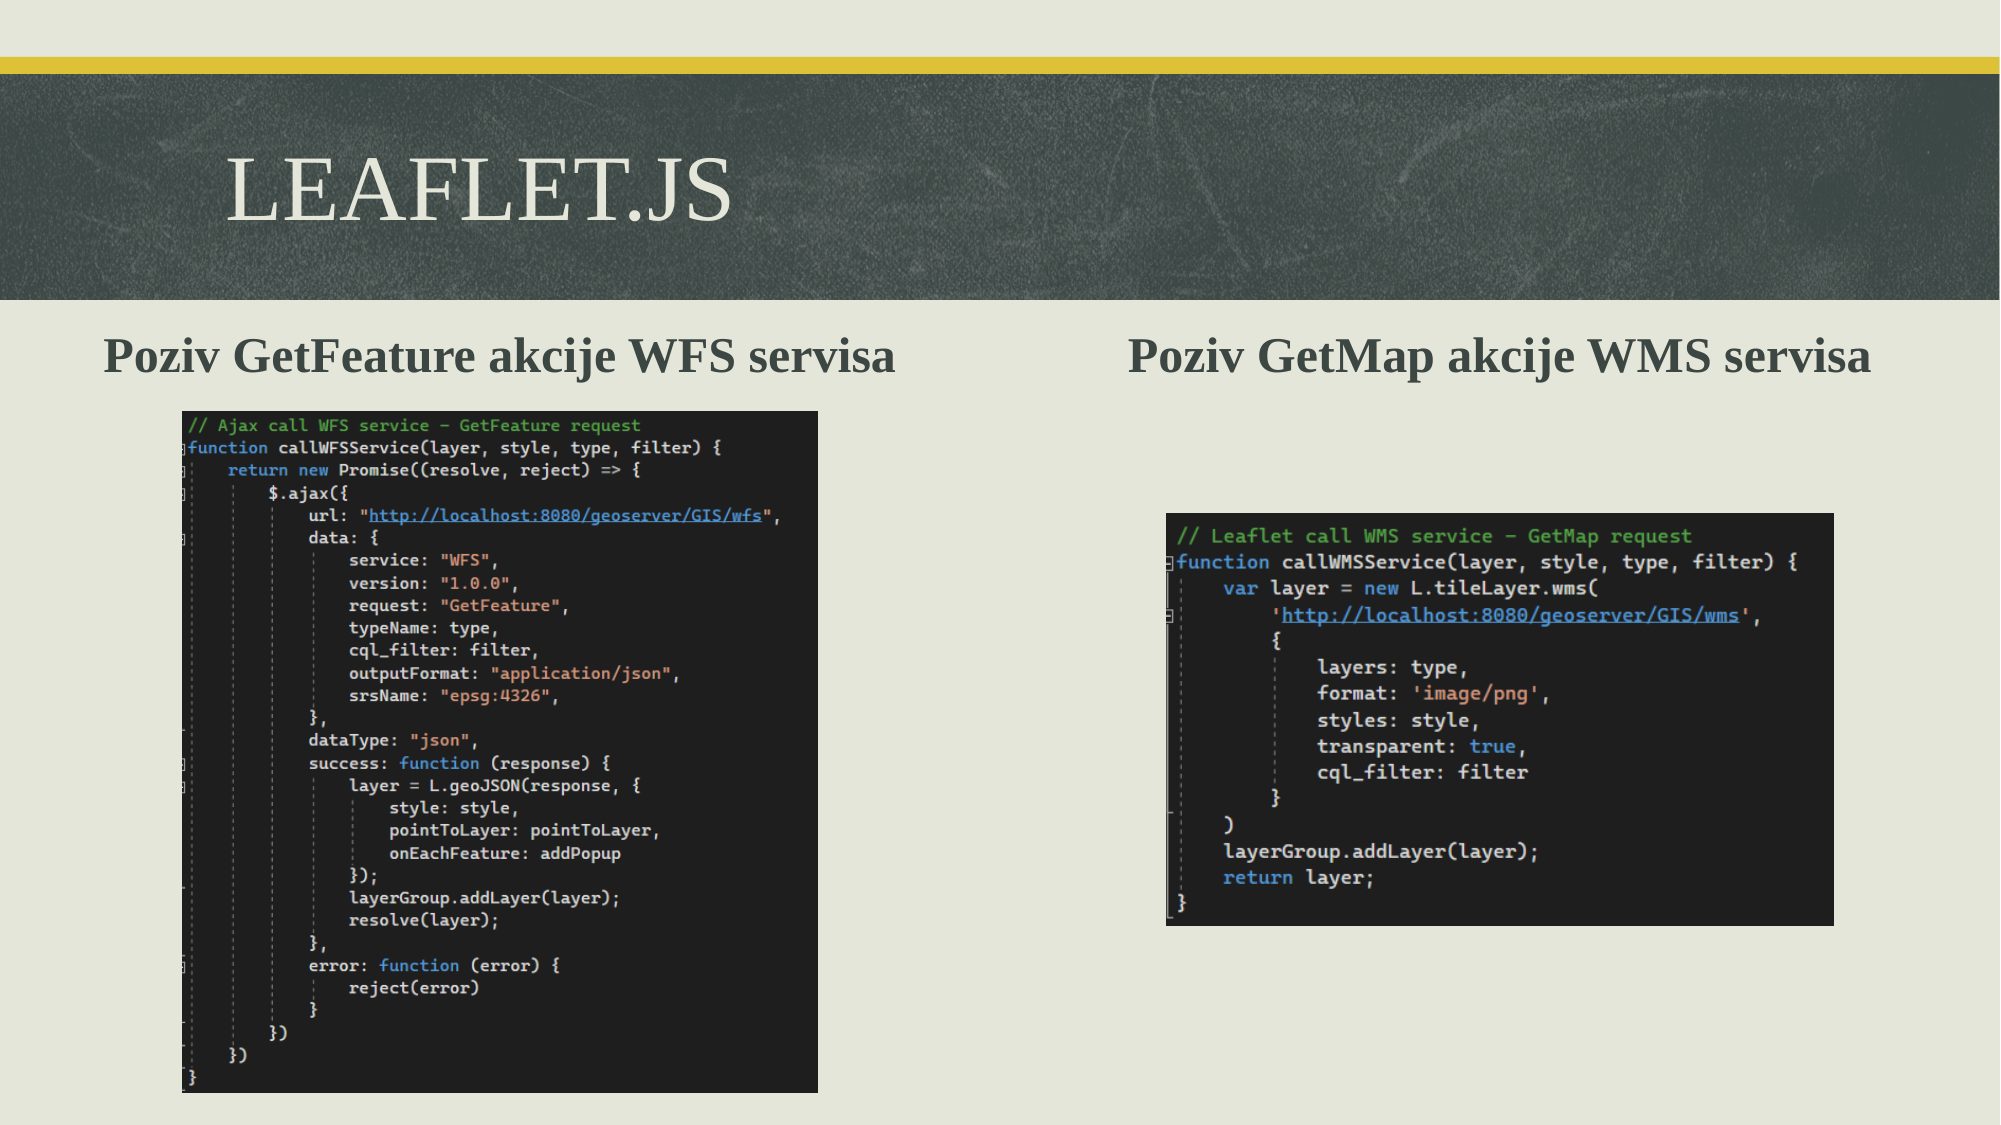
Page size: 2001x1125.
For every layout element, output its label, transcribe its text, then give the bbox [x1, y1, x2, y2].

picture [1166, 513, 1834, 926]
title LEAFLET.JS [210, 76, 1790, 299]
picture [0, 74, 2000, 299]
list Poziv GetMap akcije WMS servisa [999, 299, 2000, 406]
list Poziv GetFeature akcije WFS servisa [0, 299, 999, 405]
picture [182, 411, 818, 1094]
